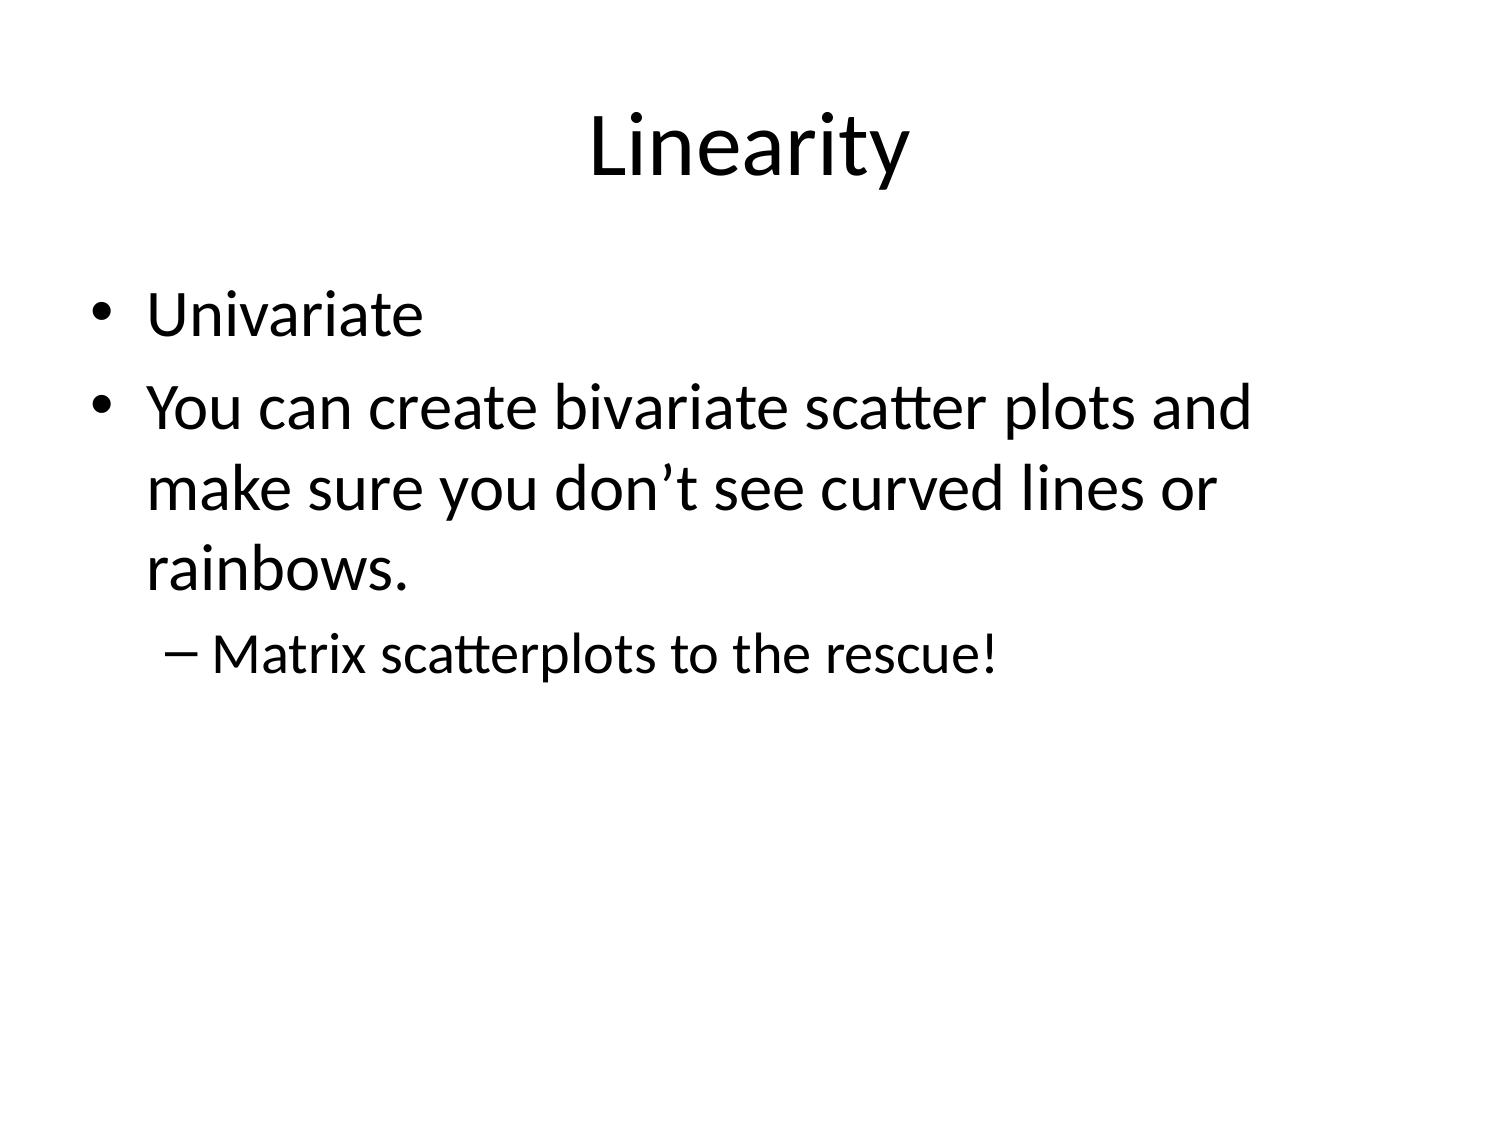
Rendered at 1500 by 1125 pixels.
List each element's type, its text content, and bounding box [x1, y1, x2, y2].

list Univariate You can create bivariate scatter plots and make sure you don’t see curved lines or rainbows. Matrix scatterplots to the rescue! [75, 262, 1425, 1005]
title Linearity [75, 45, 1425, 233]
